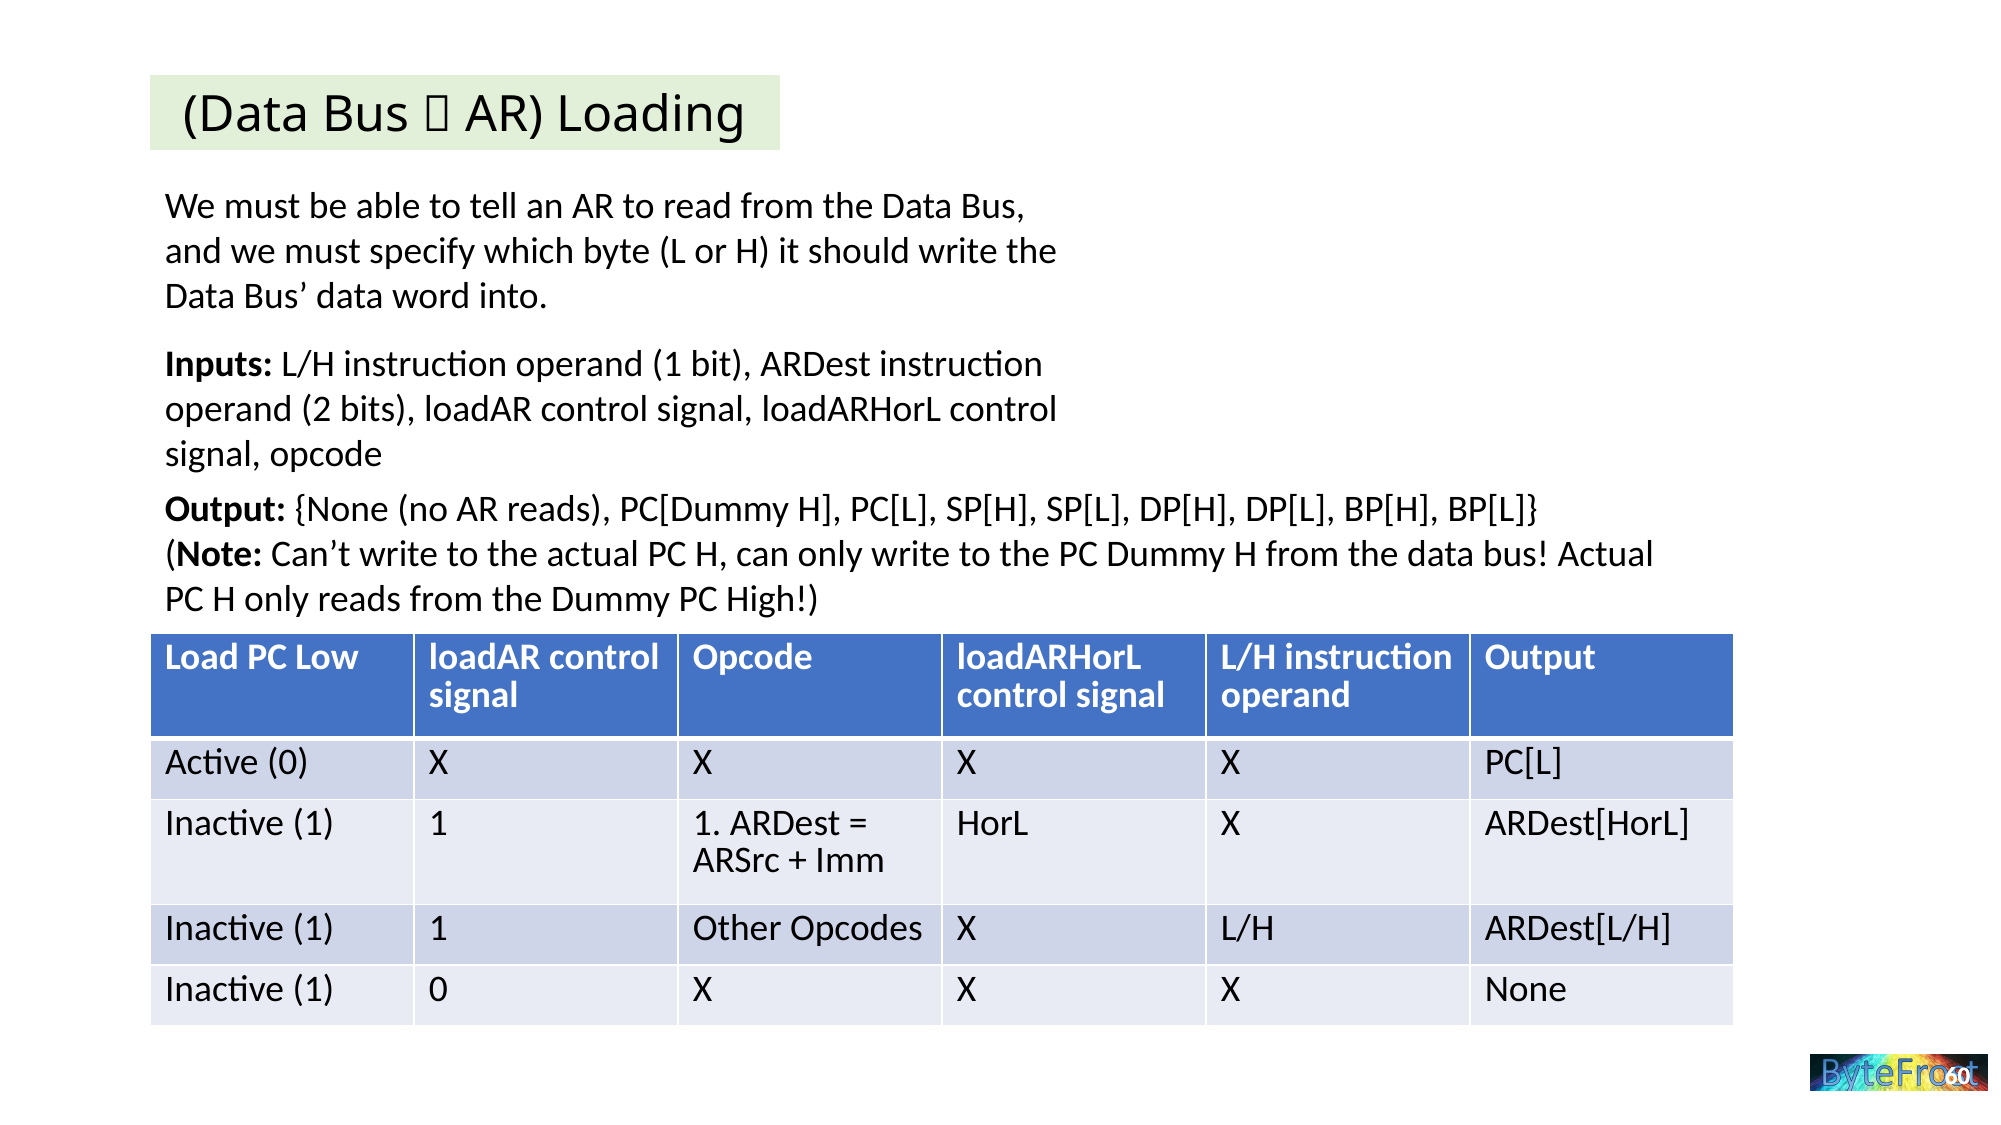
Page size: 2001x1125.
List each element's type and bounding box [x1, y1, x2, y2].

table_header [679, 634, 941, 736]
table_cell [679, 966, 941, 1025]
table_header [1471, 634, 1733, 736]
table_cell [151, 800, 413, 904]
table_cell [415, 800, 677, 904]
table_cell [1207, 905, 1469, 964]
picture [1810, 1054, 1988, 1091]
table_cell [1207, 966, 1469, 1025]
table_cell [943, 905, 1205, 964]
text_box [150, 173, 1107, 324]
table_cell [151, 905, 413, 964]
table_header [1207, 634, 1469, 736]
table_cell [679, 741, 941, 799]
table_cell [151, 966, 413, 1025]
table_cell [1471, 905, 1733, 964]
table_cell [679, 905, 941, 964]
table_cell [679, 800, 941, 904]
table_cell [415, 905, 677, 964]
table_cell [943, 741, 1205, 799]
table_cell [415, 741, 677, 799]
text_box [150, 332, 1671, 627]
table_cell [1207, 800, 1469, 904]
table_cell [943, 800, 1205, 904]
table_header [415, 634, 677, 736]
table_cell [1207, 741, 1469, 799]
table_header [151, 634, 413, 736]
title [150, 75, 780, 150]
table_cell [1471, 800, 1733, 904]
table_cell [1471, 966, 1733, 1025]
table_cell [151, 741, 413, 799]
table_cell [943, 966, 1205, 1025]
table_cell [415, 966, 677, 1025]
table_cell [1471, 741, 1733, 799]
table_header [943, 634, 1205, 736]
